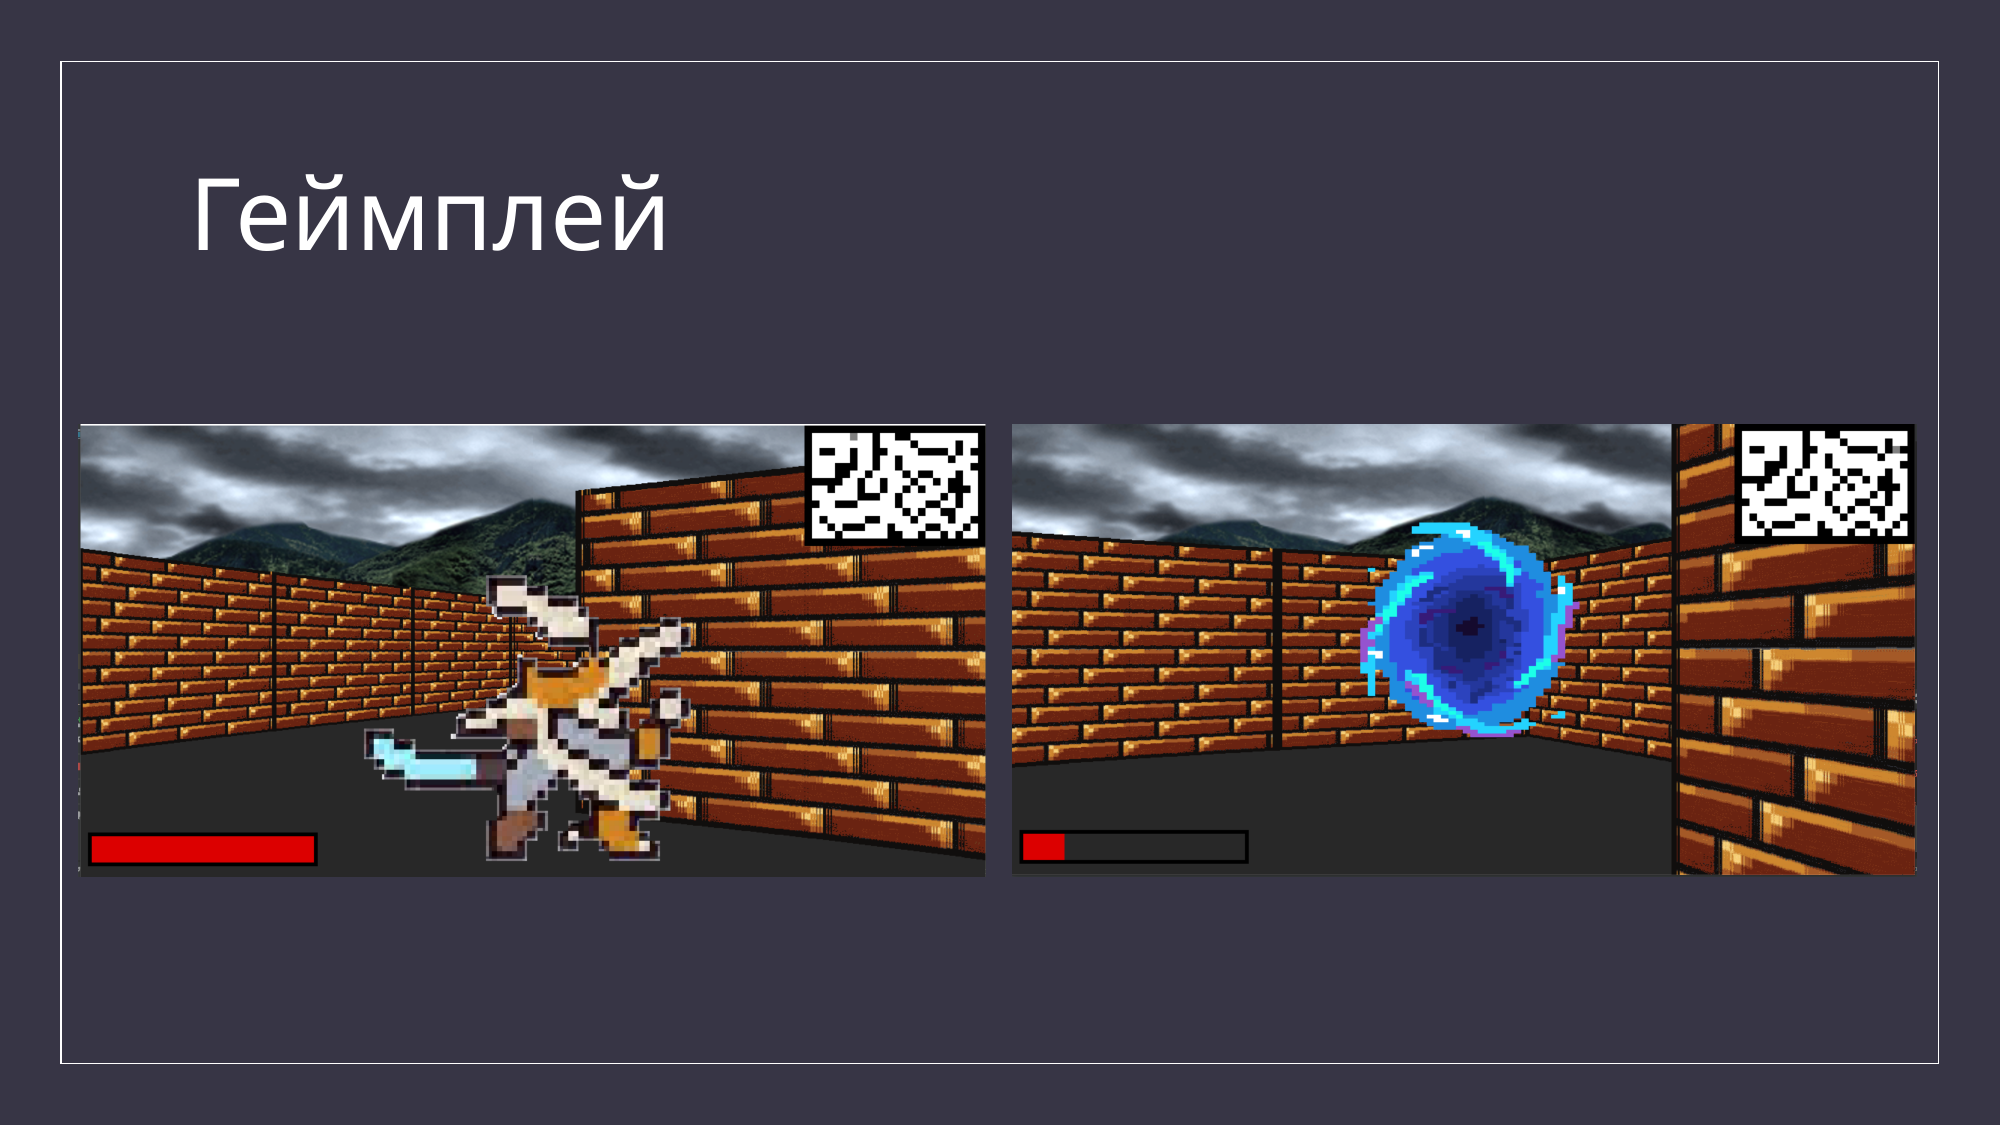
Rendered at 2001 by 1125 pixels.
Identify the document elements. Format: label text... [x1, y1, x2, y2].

picture [1012, 424, 1917, 877]
title Геймплей [174, 105, 1825, 331]
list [78, 424, 986, 877]
